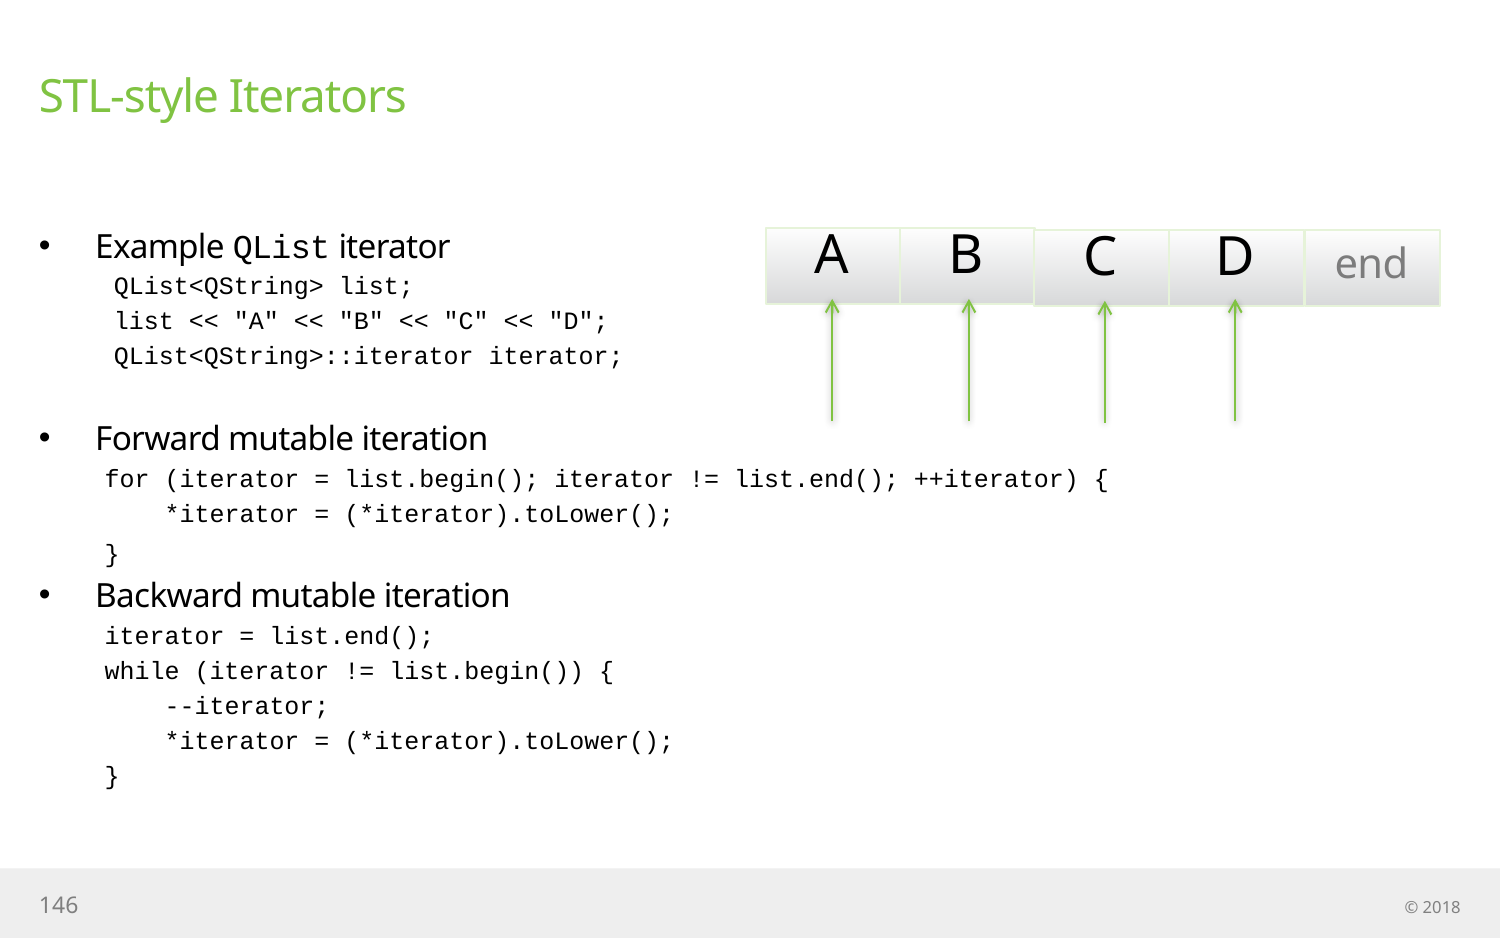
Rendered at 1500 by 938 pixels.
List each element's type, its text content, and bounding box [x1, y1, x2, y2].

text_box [895, 228, 1030, 305]
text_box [1300, 230, 1442, 307]
list Example QList iterator QList<QString> list; list << "A" << "B" << "C" << "D"; QList<QString>::iterator iterator; Forward mutable iteration for (iterator = list.begin(); iterator != list.end(); ++iterator) { *iterator = (*iterator).toLower(); } Backward mutable iteration iterator = list.end(); while (iterator != list.begin()) { --iterator; *iterator = (*iterator).toLower(); } [39, 224, 1471, 846]
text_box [761, 227, 894, 305]
slide_number 146 [39, 892, 410, 921]
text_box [1164, 229, 1299, 306]
footer © 2018 [1188, 896, 1461, 917]
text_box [1029, 229, 1163, 306]
title STL-style Iterators [39, 66, 1052, 195]
